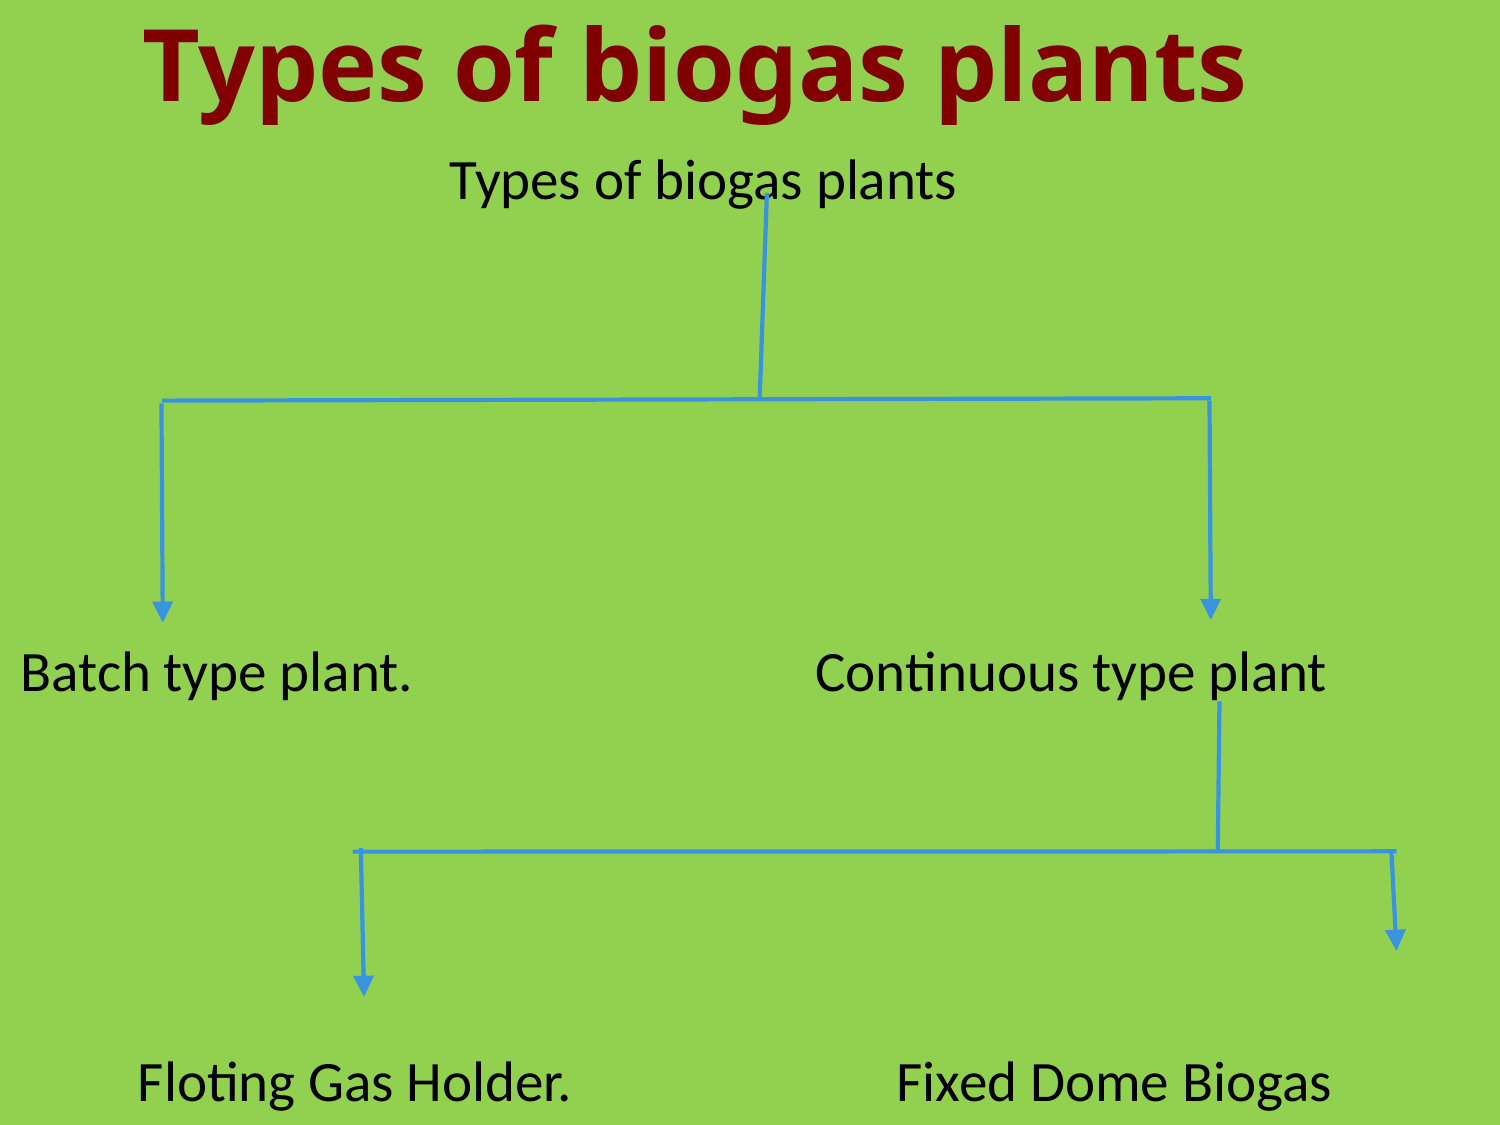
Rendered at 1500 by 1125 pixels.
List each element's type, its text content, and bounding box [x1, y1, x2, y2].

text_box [360, 847, 364, 997]
list Types of biogas plants Batch type plant. Continuous type plant Floting Gas Holder. Fixed Dome Biogas [0, 142, 1500, 1124]
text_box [759, 192, 767, 401]
title Types of biogas plants [127, 0, 1373, 142]
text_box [1391, 851, 1397, 951]
